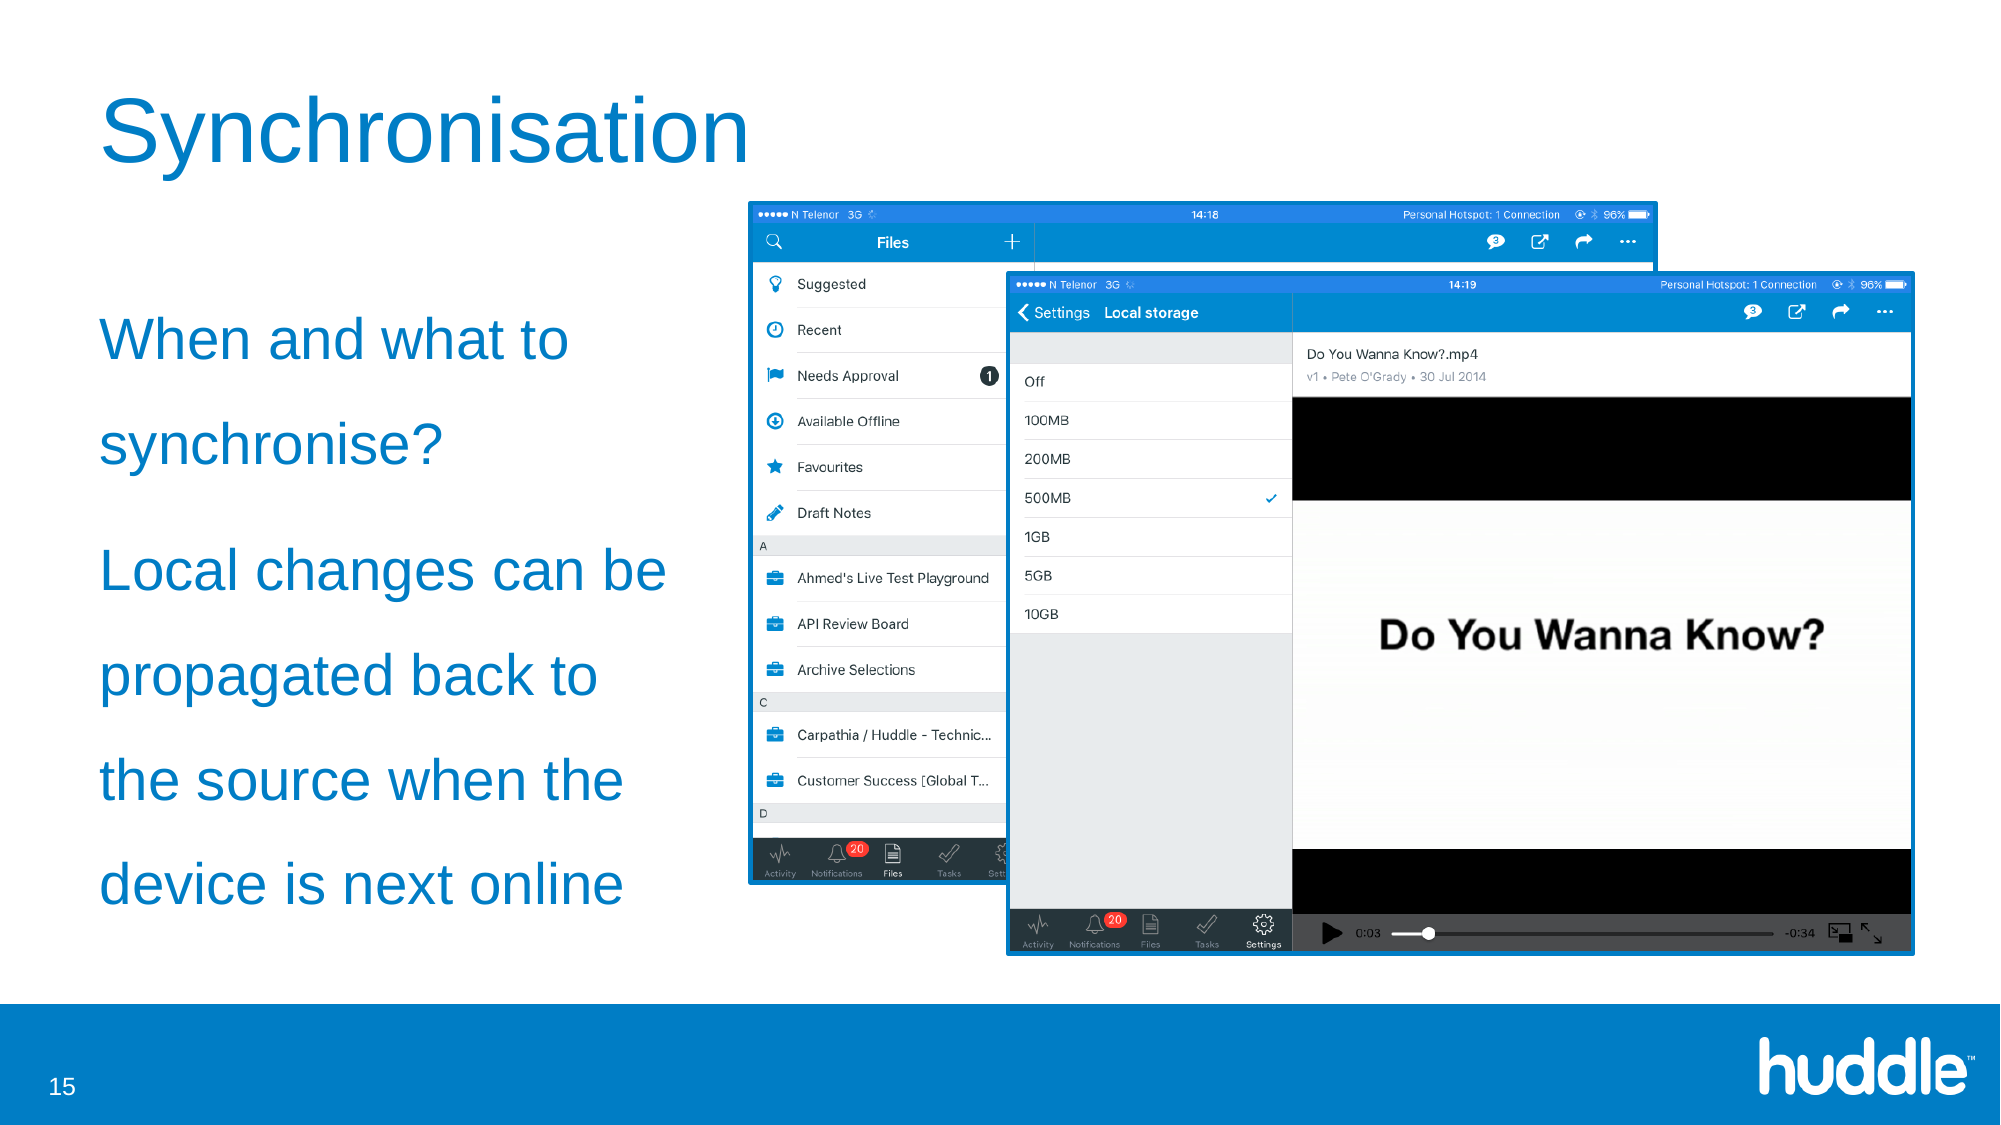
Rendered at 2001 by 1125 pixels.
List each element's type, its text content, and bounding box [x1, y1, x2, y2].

picture [1745, 305, 1761, 318]
picture [752, 205, 1653, 222]
title Synchronisation [84, 59, 1863, 206]
picture [1019, 305, 1027, 320]
picture [1833, 305, 1848, 315]
list When and what to synchronise? Local changes can be propagated back to the source when the device is next online [84, 258, 702, 969]
picture [752, 263, 1911, 952]
picture [879, 238, 884, 247]
picture [1576, 235, 1591, 245]
picture [1751, 1033, 1981, 1099]
picture [891, 237, 900, 247]
picture [1488, 235, 1504, 248]
